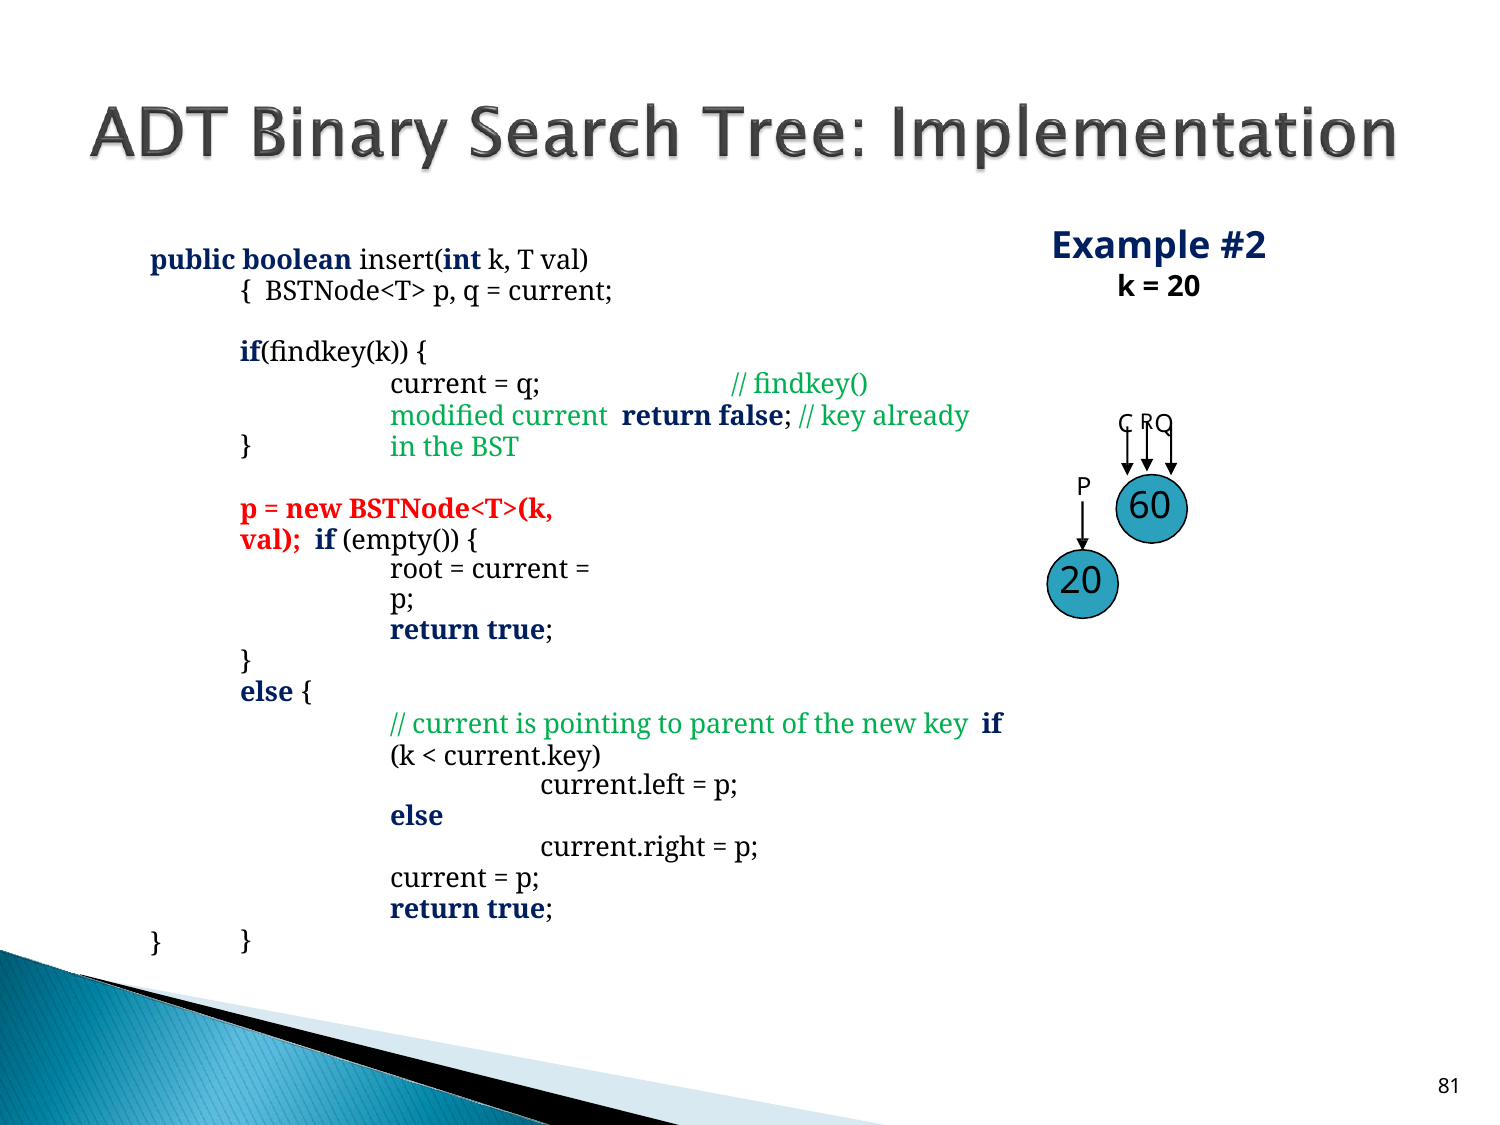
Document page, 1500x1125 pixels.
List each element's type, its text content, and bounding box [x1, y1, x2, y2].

title Example #2 k = 20 [232, 220, 1268, 409]
text_box [1140, 441, 1154, 472]
text_box C RQ [1115, 395, 1181, 441]
text_box 20 [1057, 556, 1109, 602]
text_box [1062, 549, 1103, 556]
text_box p = new BSTNode<T>(k, val); if (empty()) { root = current = p; return true; } else { // current is pointing to parent of the new key if (k < current.key) current.left = p; else current.right = p; current = p; return true; } [237, 492, 1029, 957]
text_box [1132, 474, 1171, 480]
text_box [44, 75, 1465, 186]
text_box if(findkey(k)) { current = q; // findkey() modified current return false; // key already in the BST [237, 409, 974, 462]
text_box [1116, 485, 1188, 544]
text_box } [237, 428, 256, 461]
text_box [1076, 501, 1089, 549]
picture [0, 948, 558, 1125]
text_box [1164, 425, 1178, 476]
text_box } [147, 925, 166, 959]
text_box P [1074, 470, 1093, 501]
text_box [1121, 441, 1134, 476]
slide_number 10 [1435, 1054, 1469, 1125]
text_box 60 [1126, 480, 1178, 527]
text_box [1047, 560, 1119, 619]
text_box public boolean insert(int k, T val) { BSTNode<T> p, q = current; [147, 243, 232, 306]
